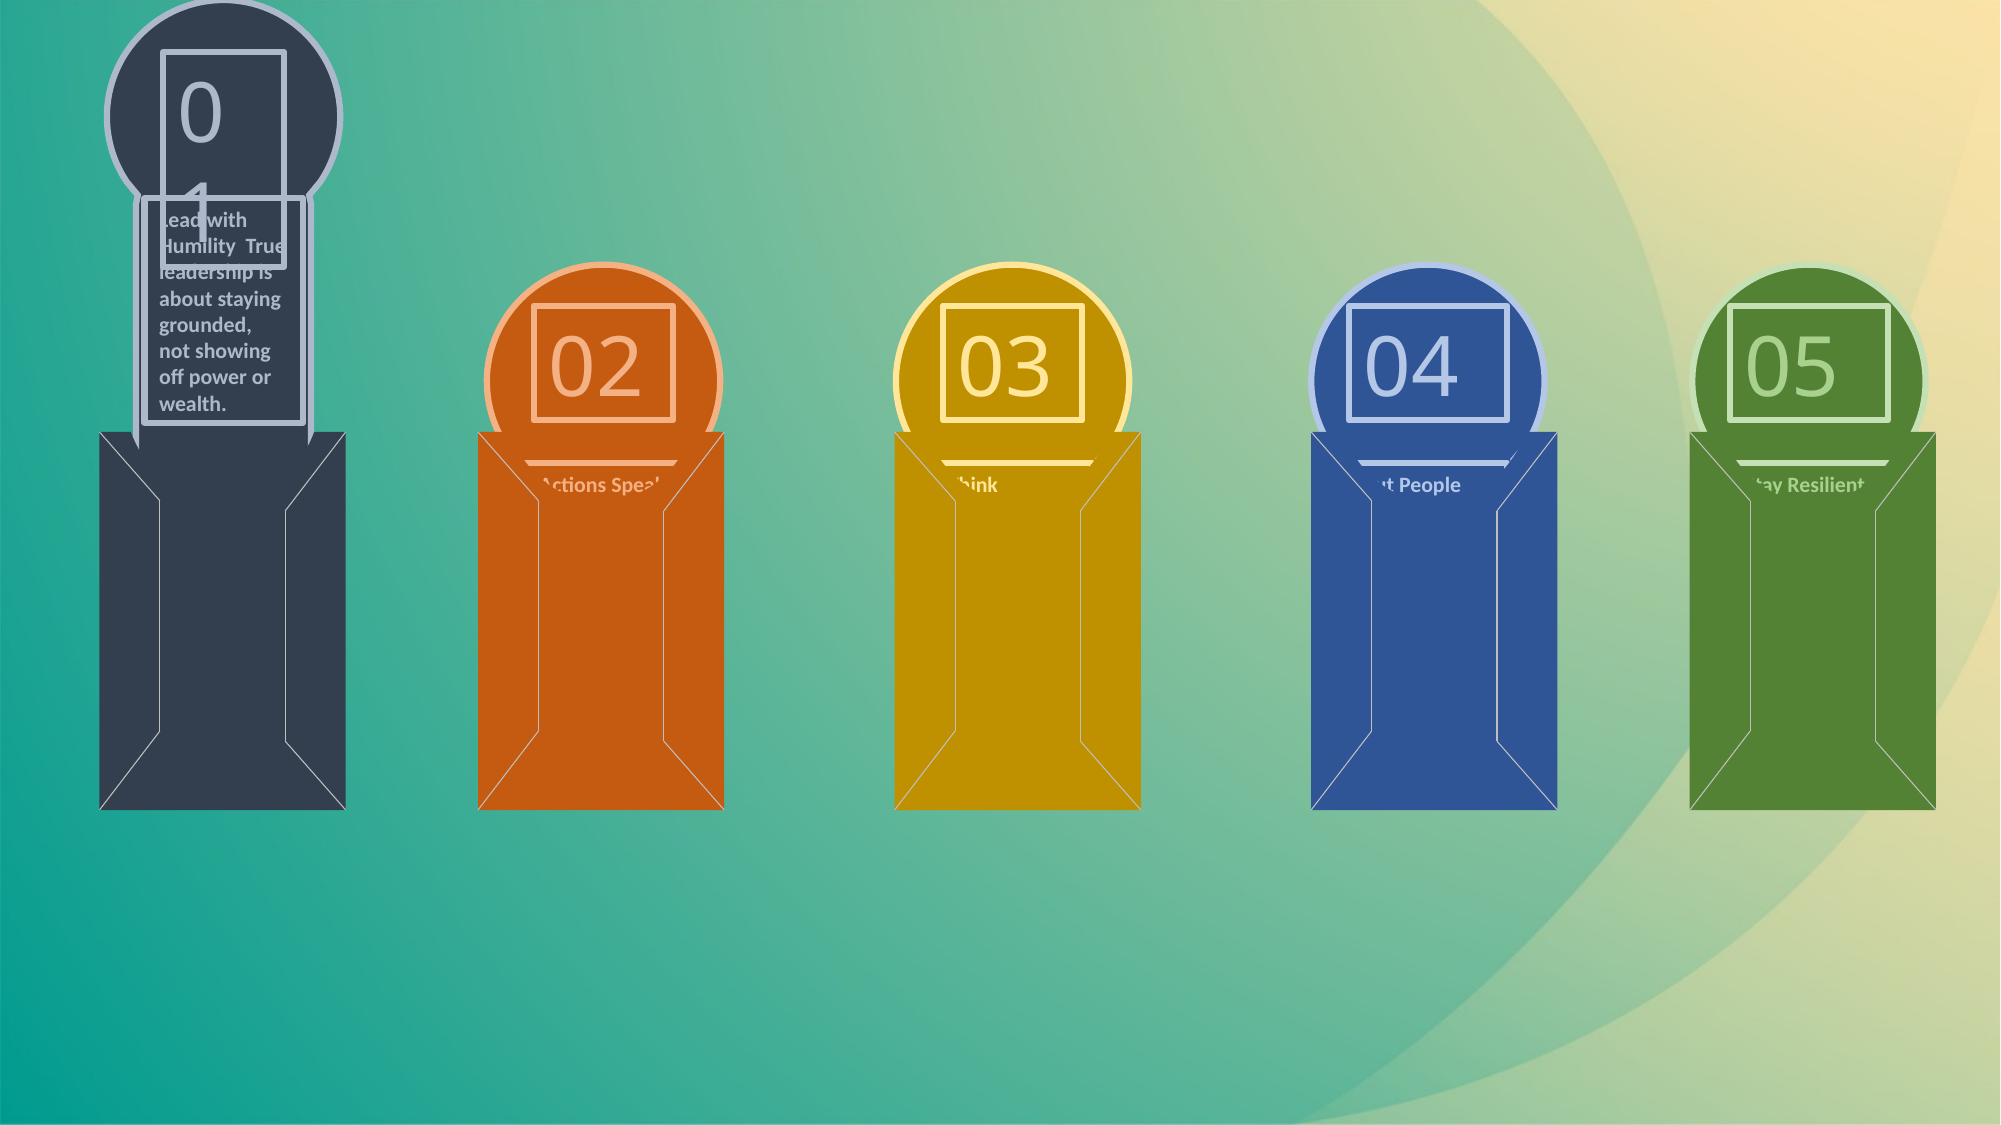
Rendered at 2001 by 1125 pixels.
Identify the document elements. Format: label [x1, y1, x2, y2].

picture [0, 0, 2001, 1125]
text_box [478, 431, 725, 810]
text_box [894, 431, 1141, 810]
text_box [1692, 264, 1926, 431]
text_box [895, 264, 1130, 431]
text_box [1311, 431, 1558, 810]
text_box [486, 264, 721, 431]
text_box [1311, 264, 1545, 431]
text_box [106, 0, 341, 431]
text_box [99, 431, 346, 810]
text_box [1689, 431, 1936, 810]
